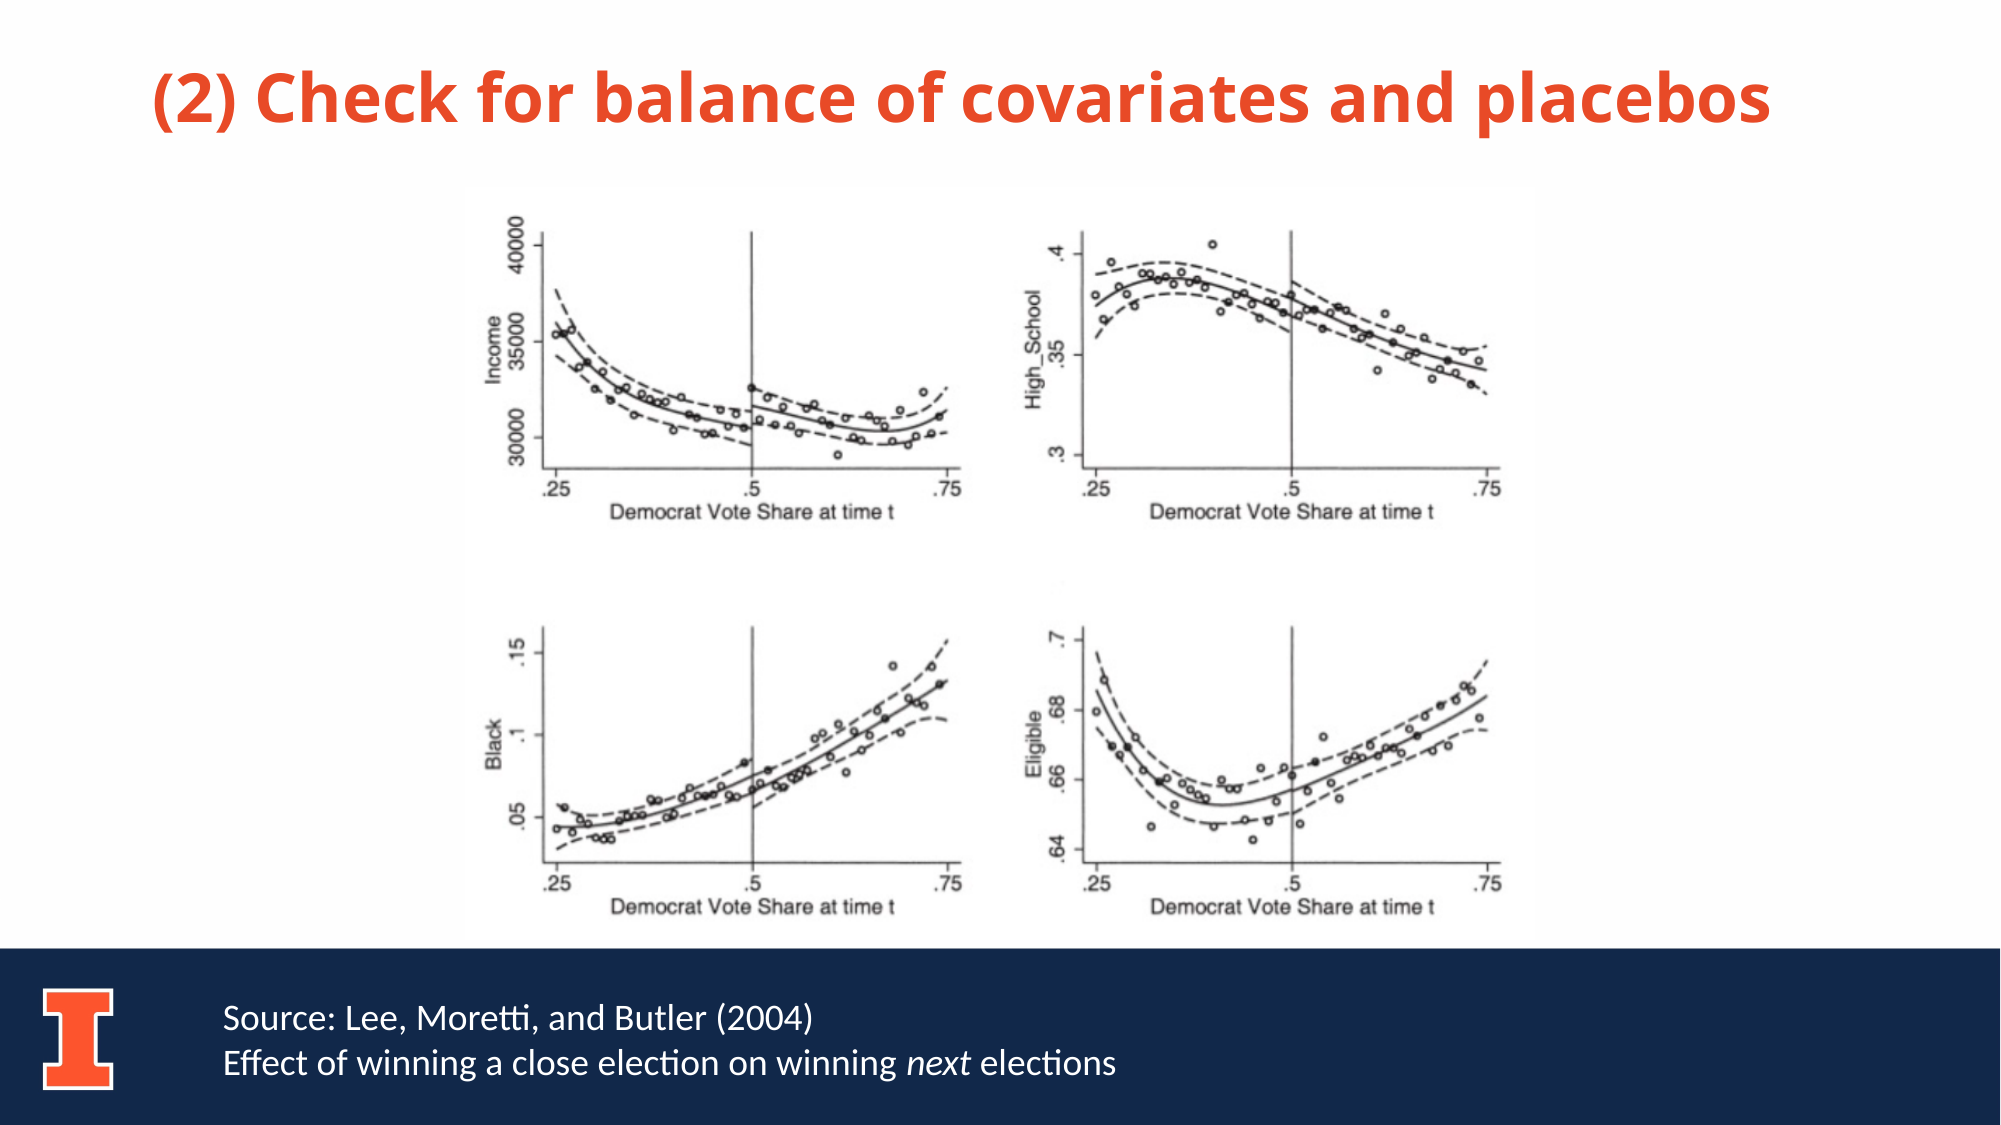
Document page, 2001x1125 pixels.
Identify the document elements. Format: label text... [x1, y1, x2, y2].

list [465, 187, 1535, 940]
text_box Source: Lee, Moretti, and Butler (2004) Effect of winning a close election on winning next elections [208, 985, 1202, 1091]
title (2) Check for balance of covariates and placebos [137, 56, 1863, 163]
picture [0, 0, 2001, 1125]
